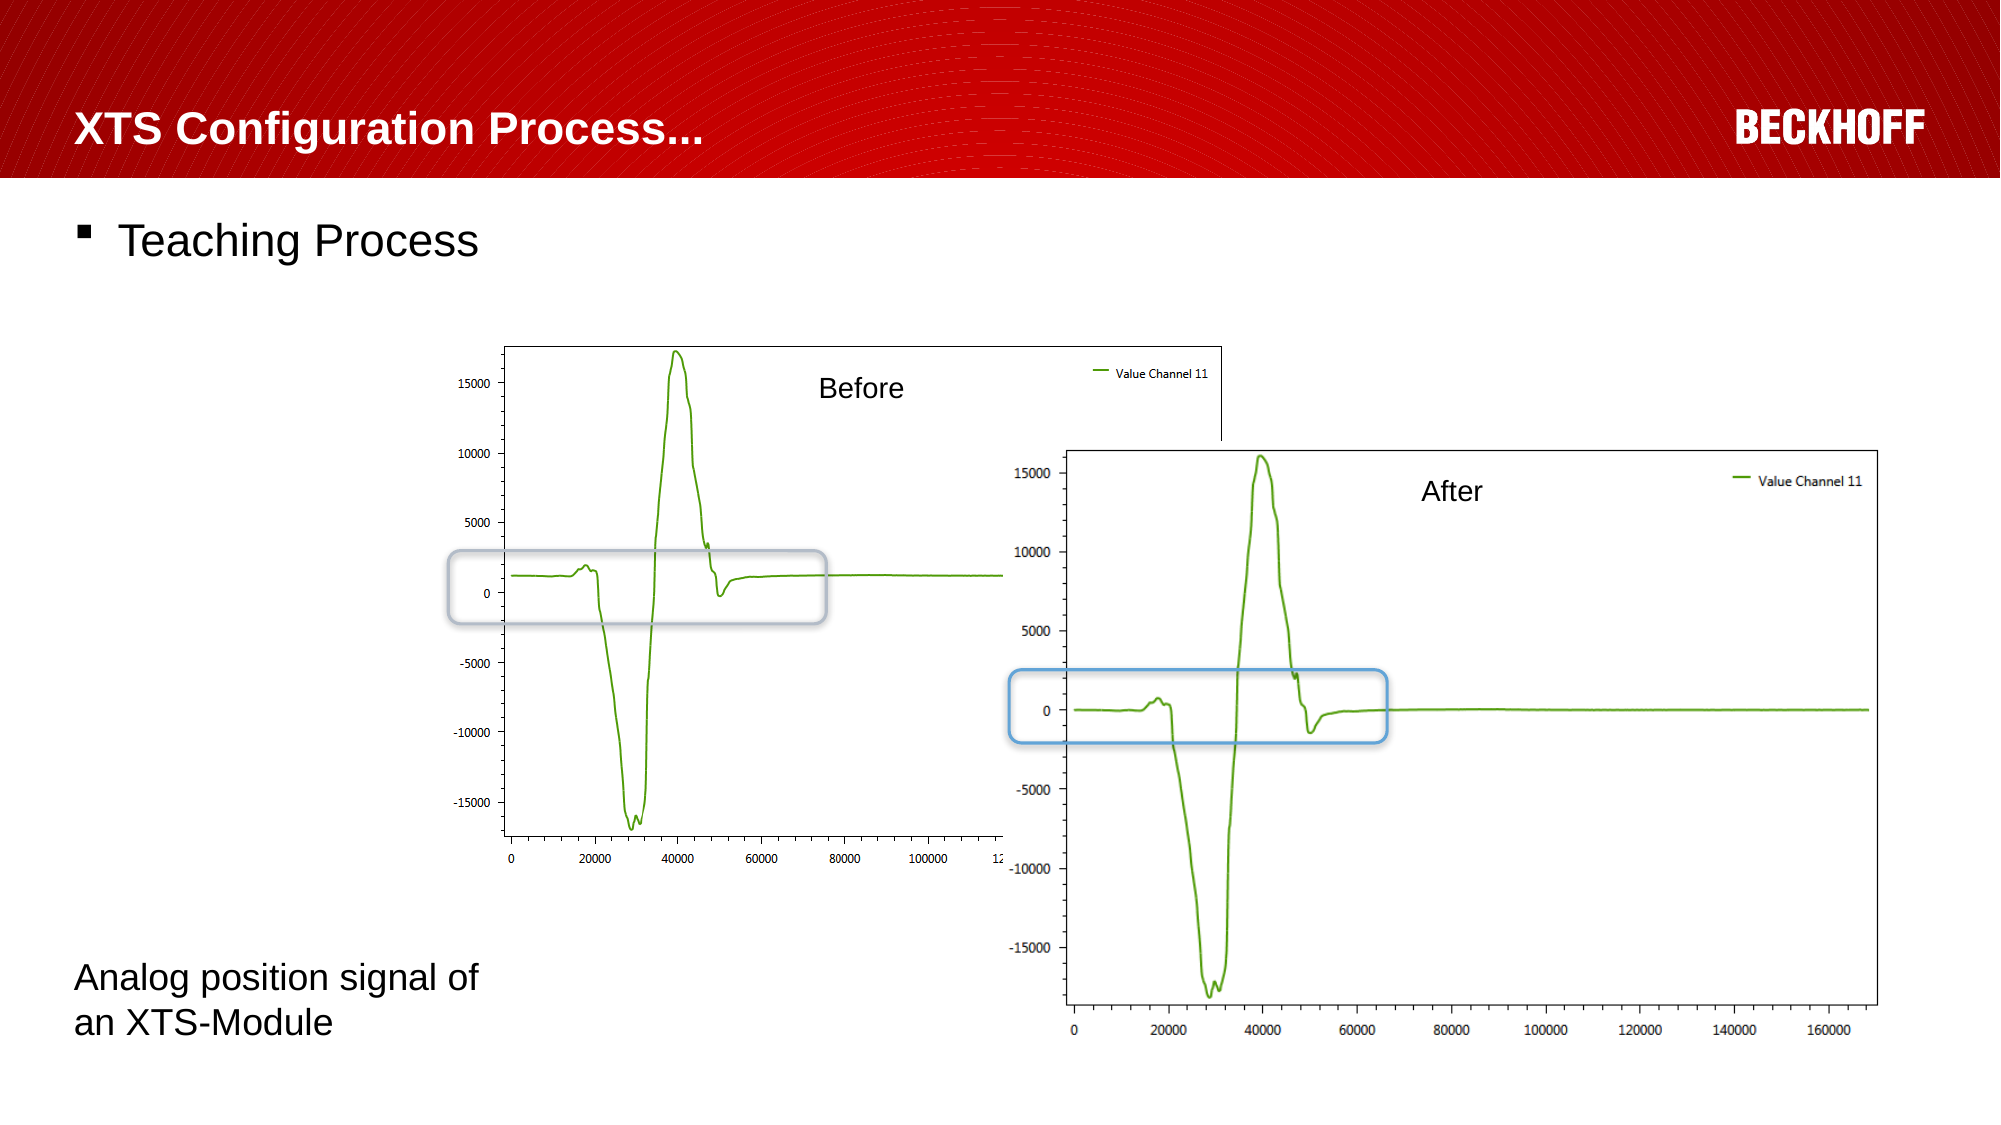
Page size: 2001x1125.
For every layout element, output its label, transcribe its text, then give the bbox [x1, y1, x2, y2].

list Teaching Process Analog position signal of an XTS-Module [0, 178, 1663, 1054]
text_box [447, 337, 1887, 1045]
picture [1727, 98, 1934, 155]
title XTS Configuration Process... [0, 73, 1663, 178]
